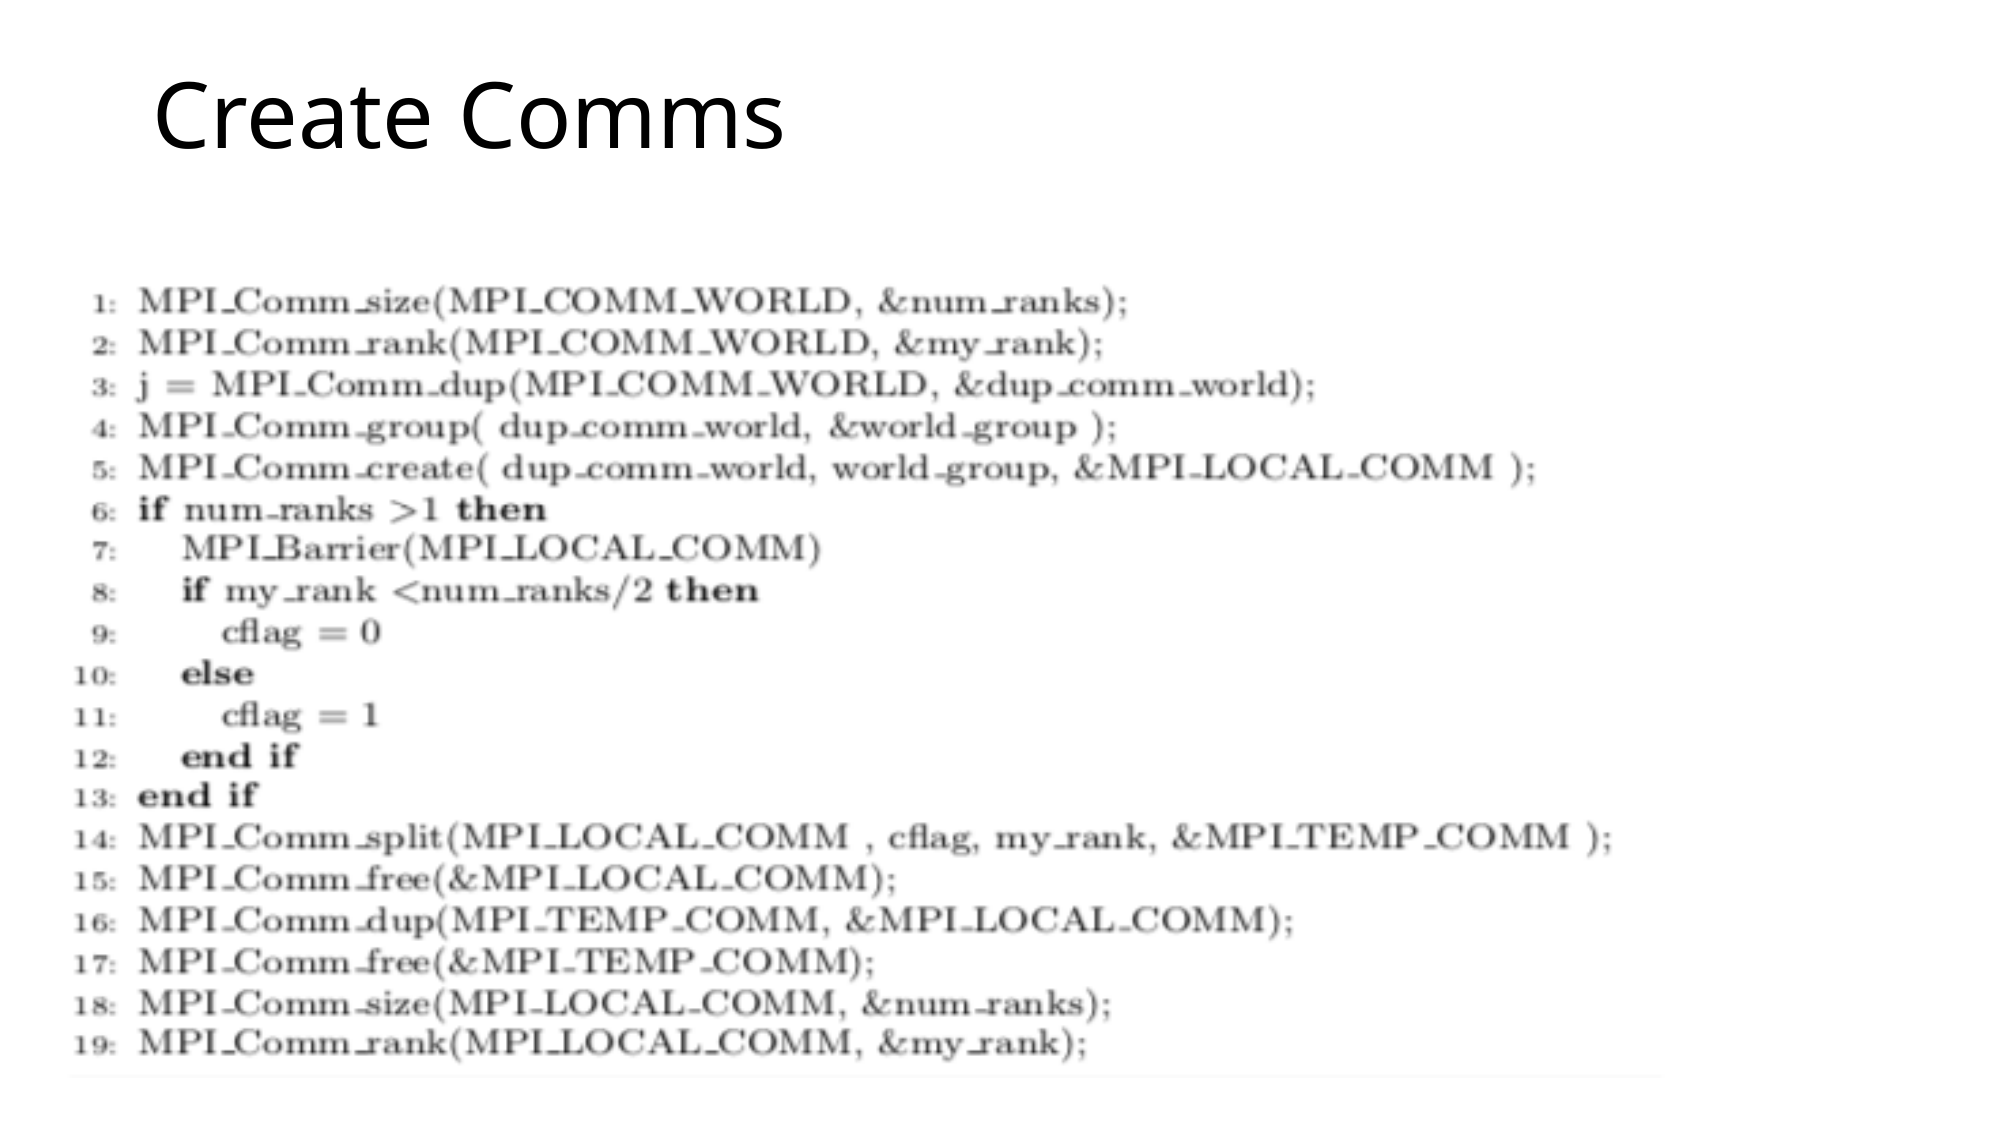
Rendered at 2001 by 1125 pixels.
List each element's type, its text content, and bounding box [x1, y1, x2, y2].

title Create Comms [137, 59, 1863, 278]
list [18, 277, 1822, 1078]
